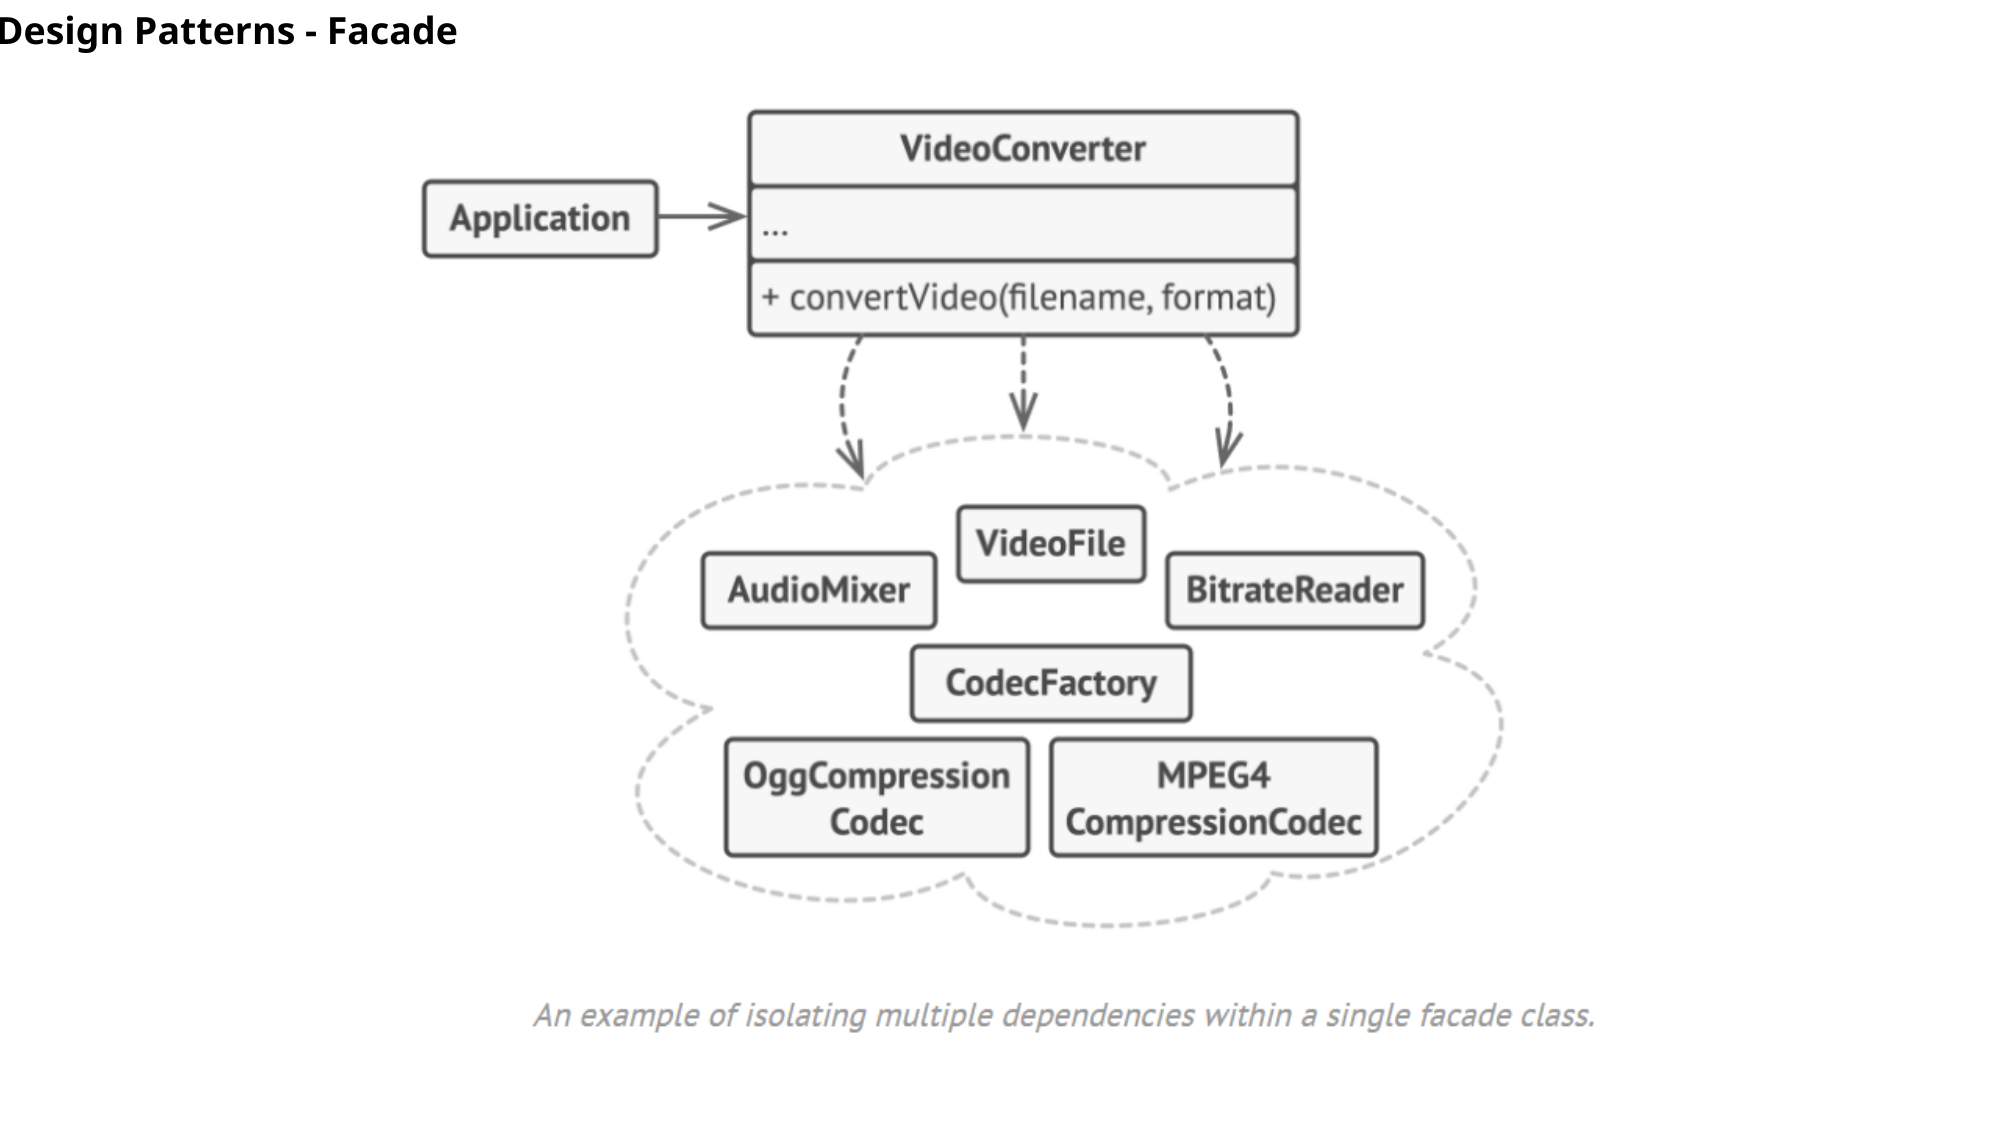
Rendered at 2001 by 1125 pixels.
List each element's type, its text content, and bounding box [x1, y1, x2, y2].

text_box Design Patterns - Facade [0, 0, 474, 60]
picture [366, 64, 1634, 1061]
